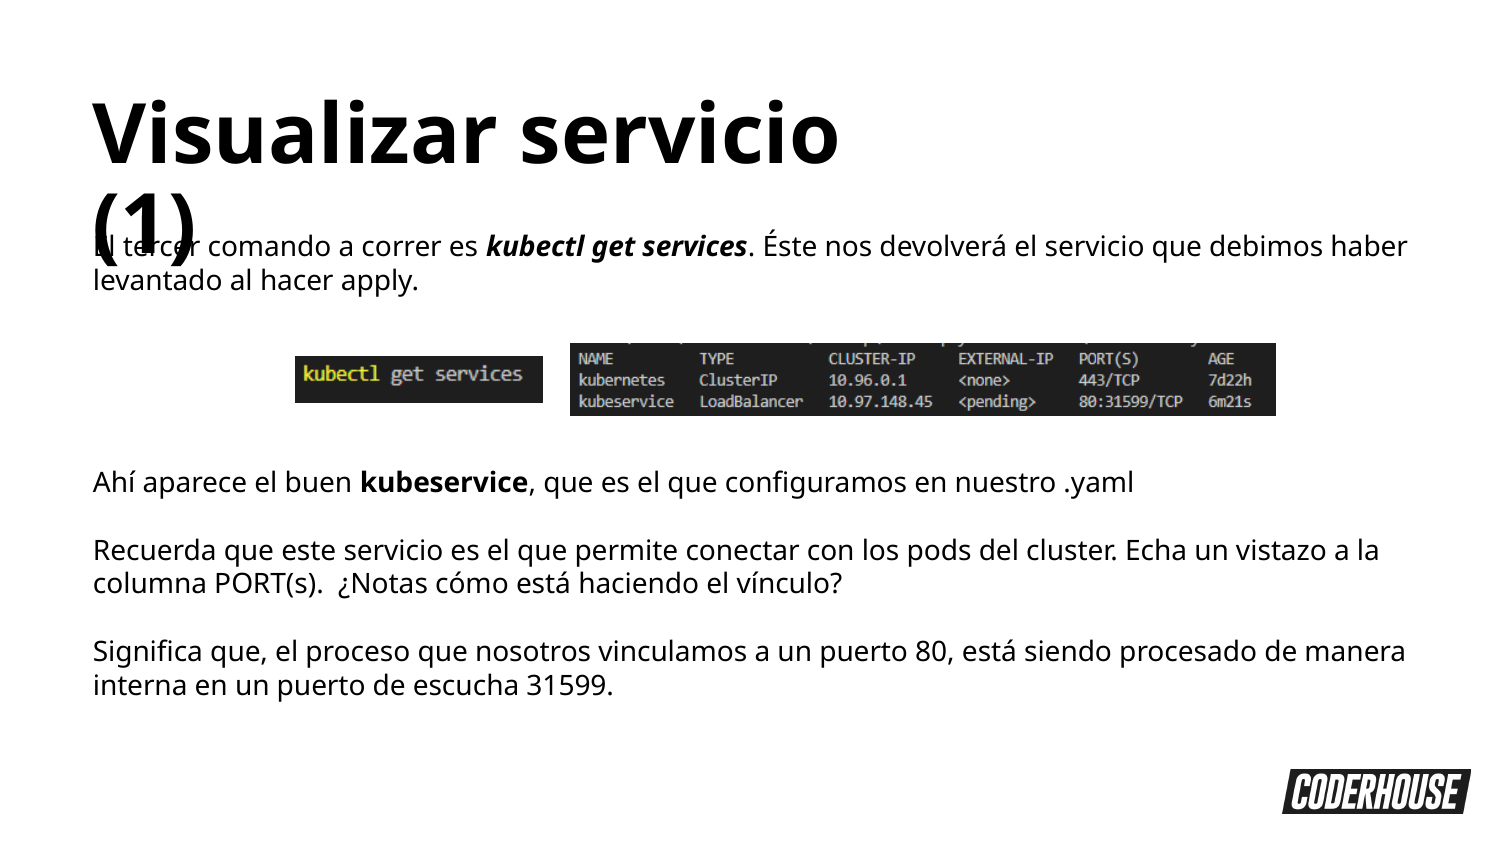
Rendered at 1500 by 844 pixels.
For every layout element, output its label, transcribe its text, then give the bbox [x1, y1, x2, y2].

picture [570, 343, 1276, 416]
text_box El tercer comando a correr es kubectl get services. Éste nos devolverá el servicio que debimos haber levantado al hacer apply. Ahí aparece el buen kubeservice, que es el que configuramos en nuestro .yaml Recuerda que este servicio es el que permite conectar con los pods del cluster. Echa un vistazo a la columna PORT(s). ¿Notas cómo está haciendo el vínculo? Significa que, el proceso que nosotros vinculamos a un puerto 80, está siendo procesado de manera interna en un puerto de escucha 31599. [77, 213, 1494, 750]
text_box Visualizar servicio (1) [78, 76, 980, 213]
picture [1281, 769, 1471, 814]
picture [295, 355, 543, 404]
